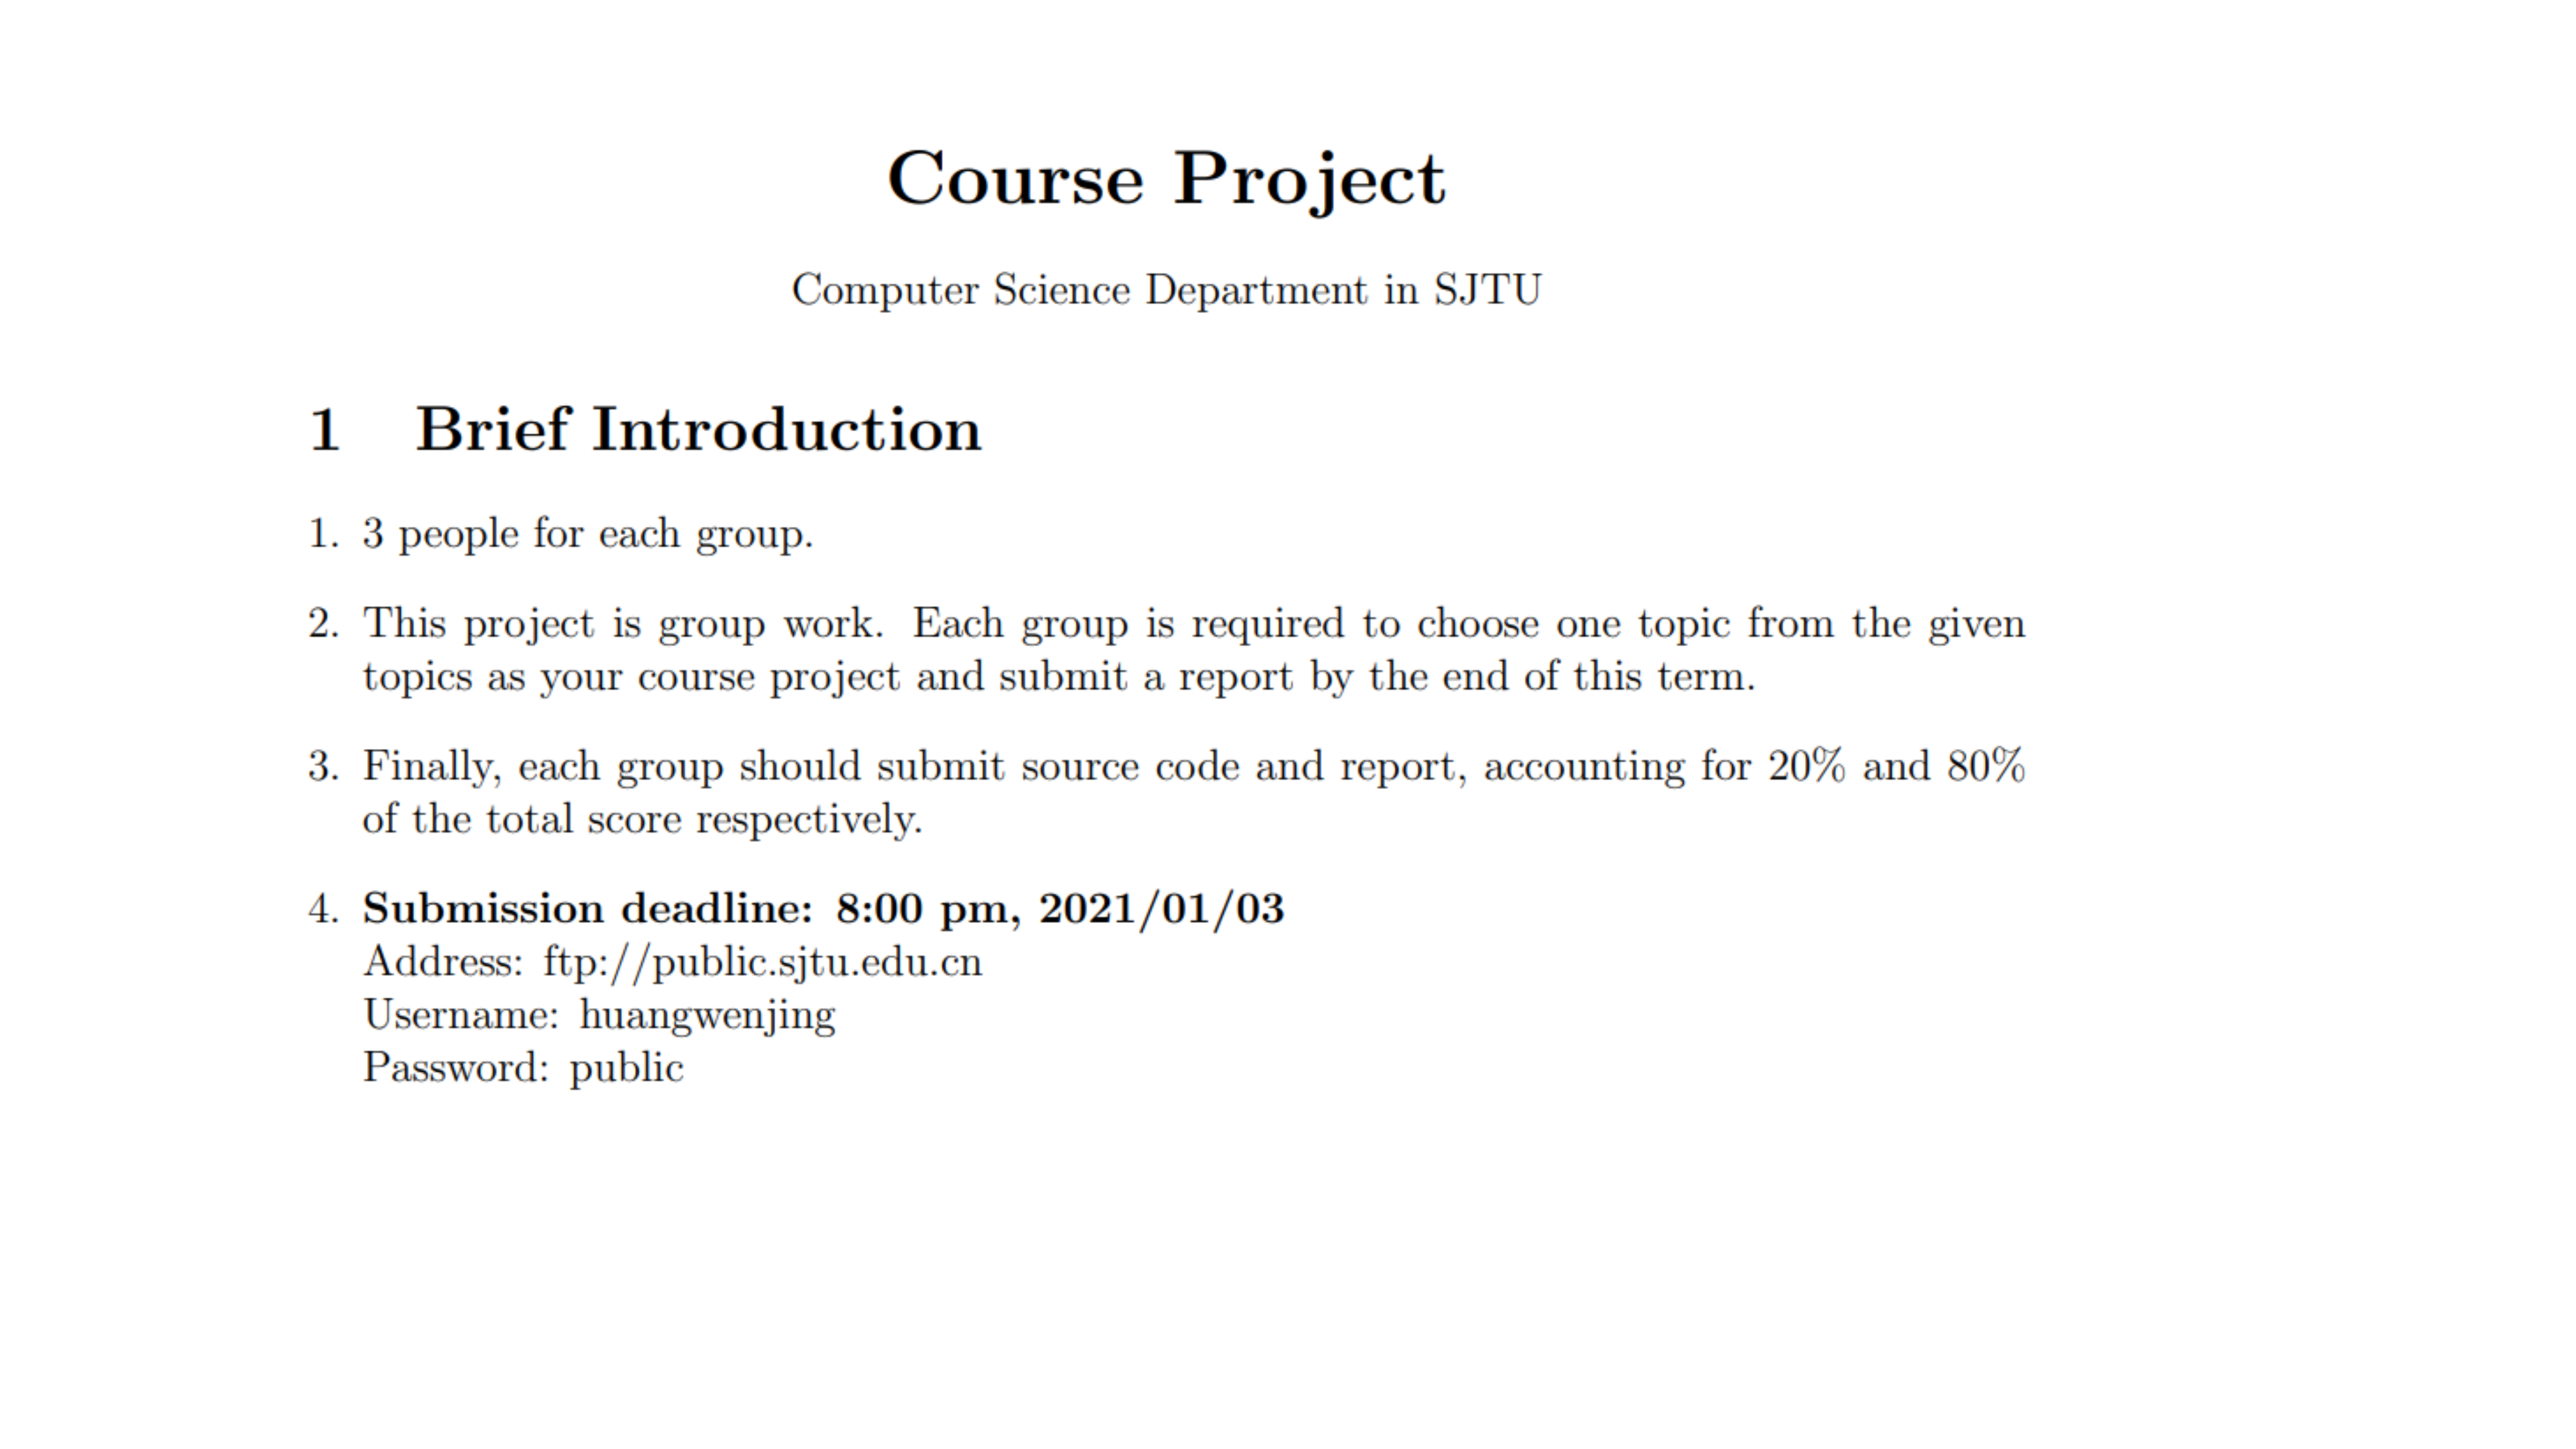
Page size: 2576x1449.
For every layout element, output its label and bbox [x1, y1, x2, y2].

picture [287, 117, 2058, 1104]
